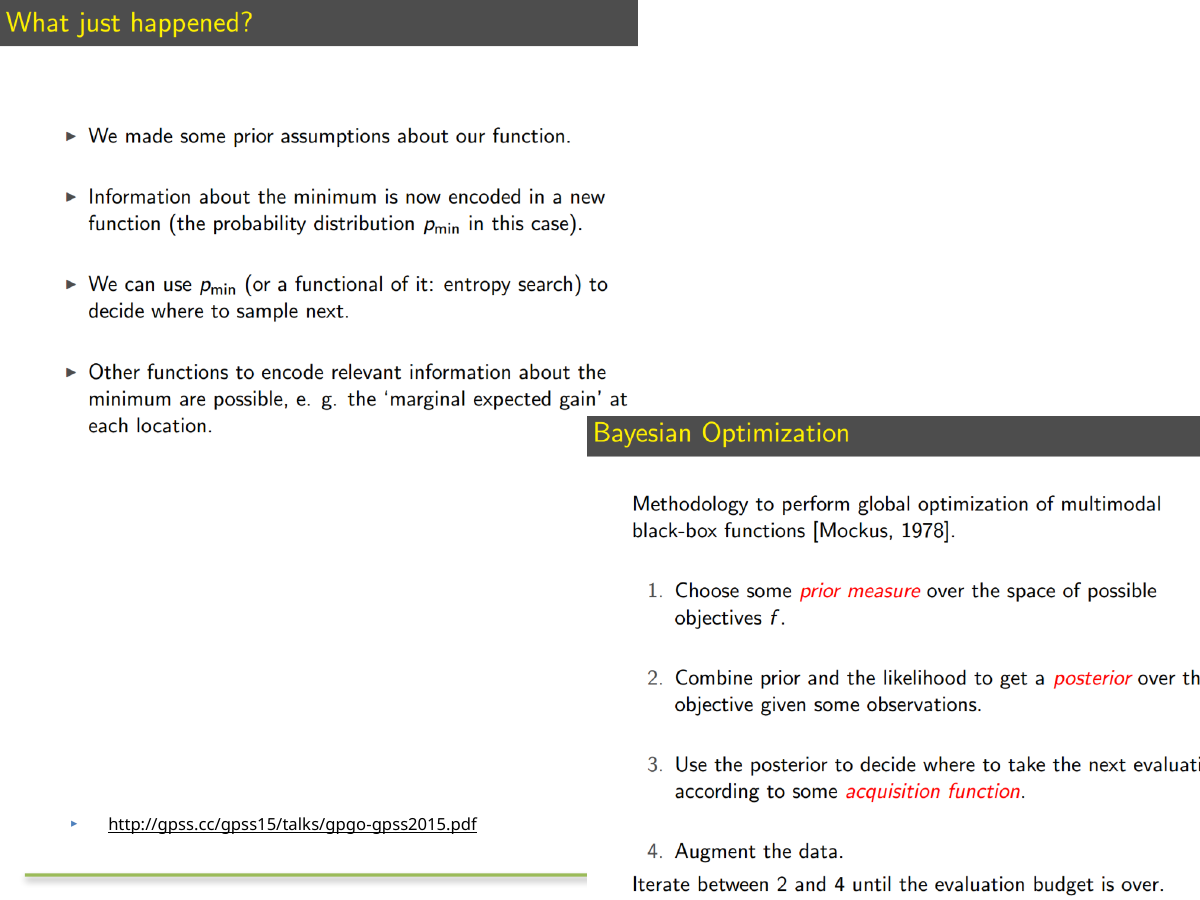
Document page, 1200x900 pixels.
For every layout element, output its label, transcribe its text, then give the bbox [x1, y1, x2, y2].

picture [0, 0, 1200, 900]
list http://gpss.cc/gpss15/talks/gpgo-gpss2015.pdf [57, 807, 581, 888]
